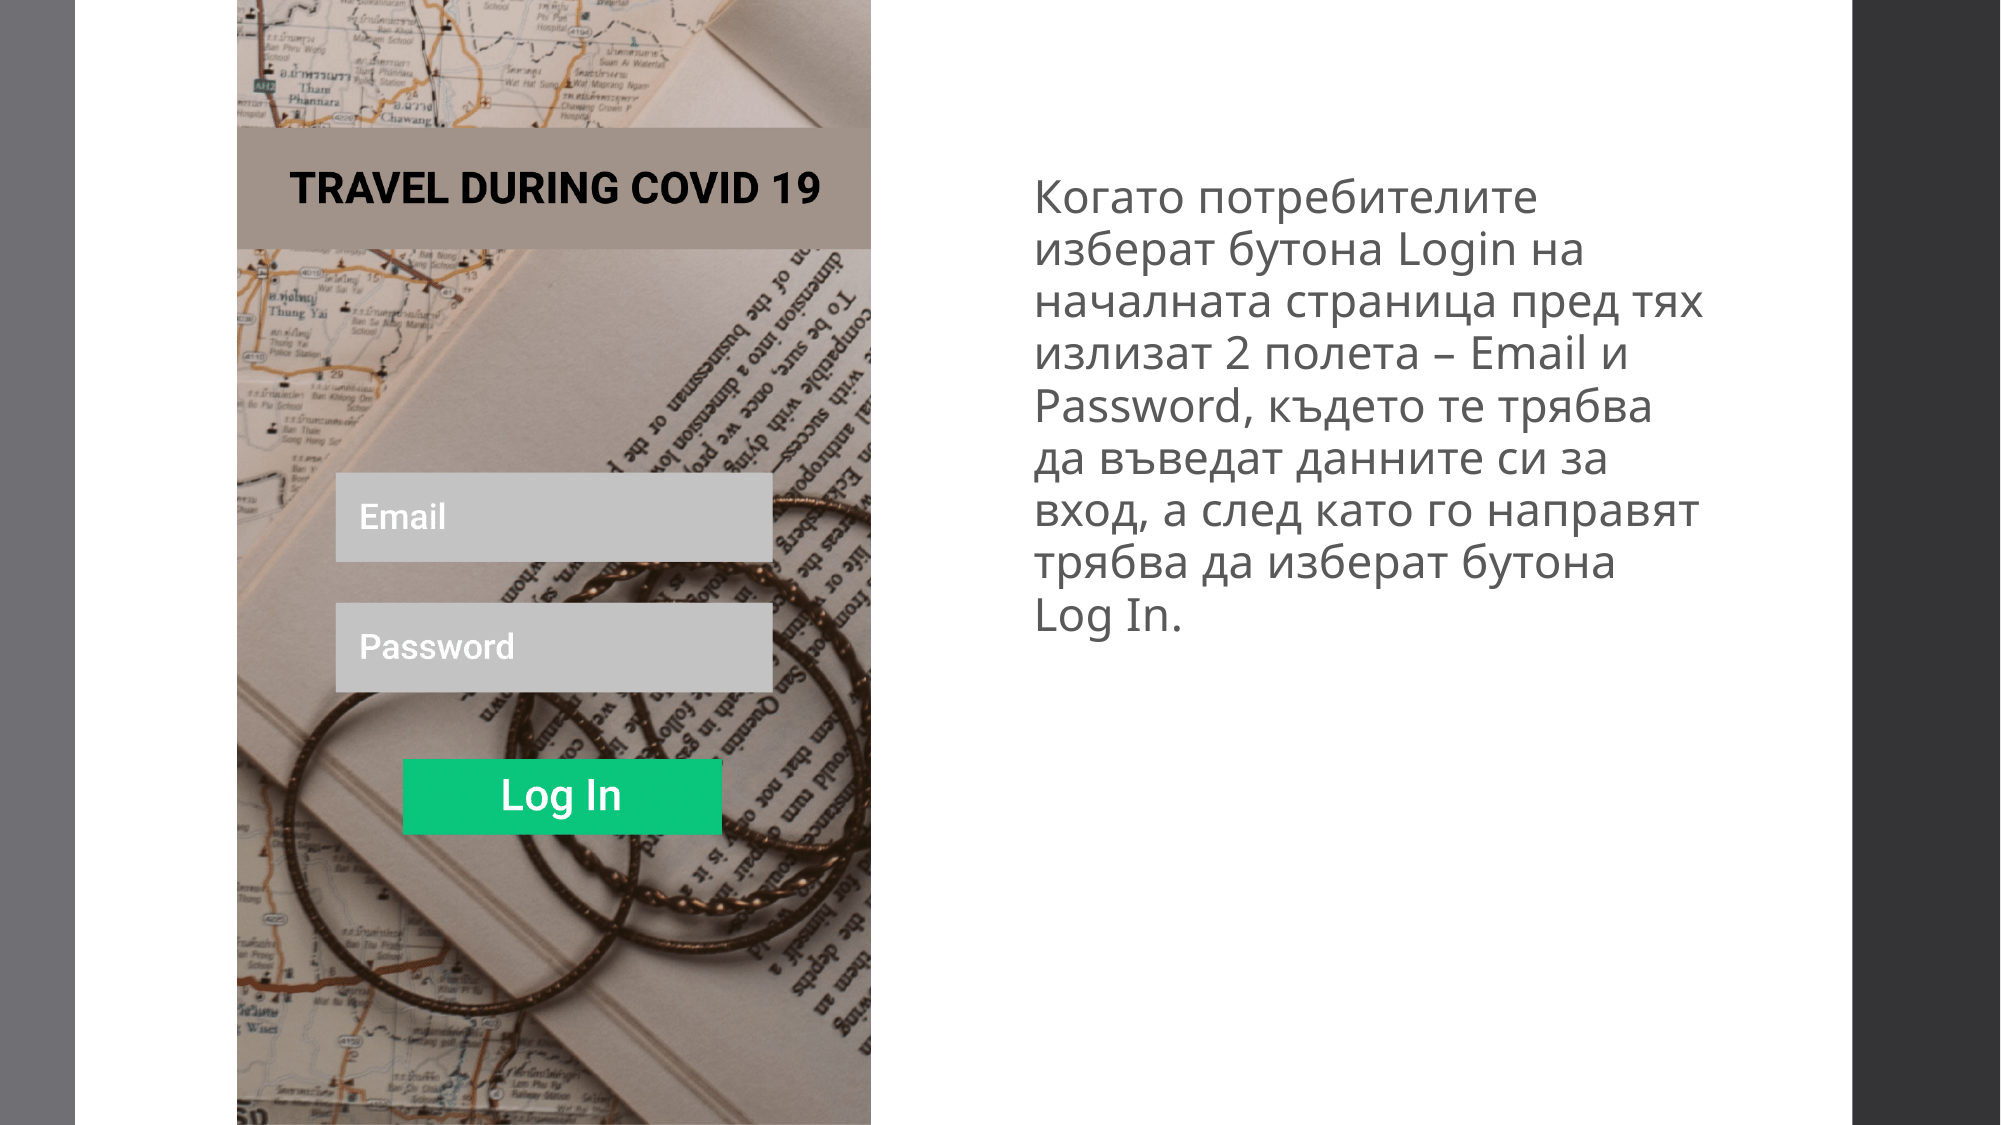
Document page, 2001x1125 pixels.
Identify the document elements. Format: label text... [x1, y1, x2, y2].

list Когато потребителите изберат бутона Login на началната страница пред тях излизат 2 полета – Email и Password, където те трябва да въведат данните си за вход, а след като го направят трябва да изберат бутона Log In. [1018, 164, 1724, 961]
picture [237, 0, 871, 1125]
